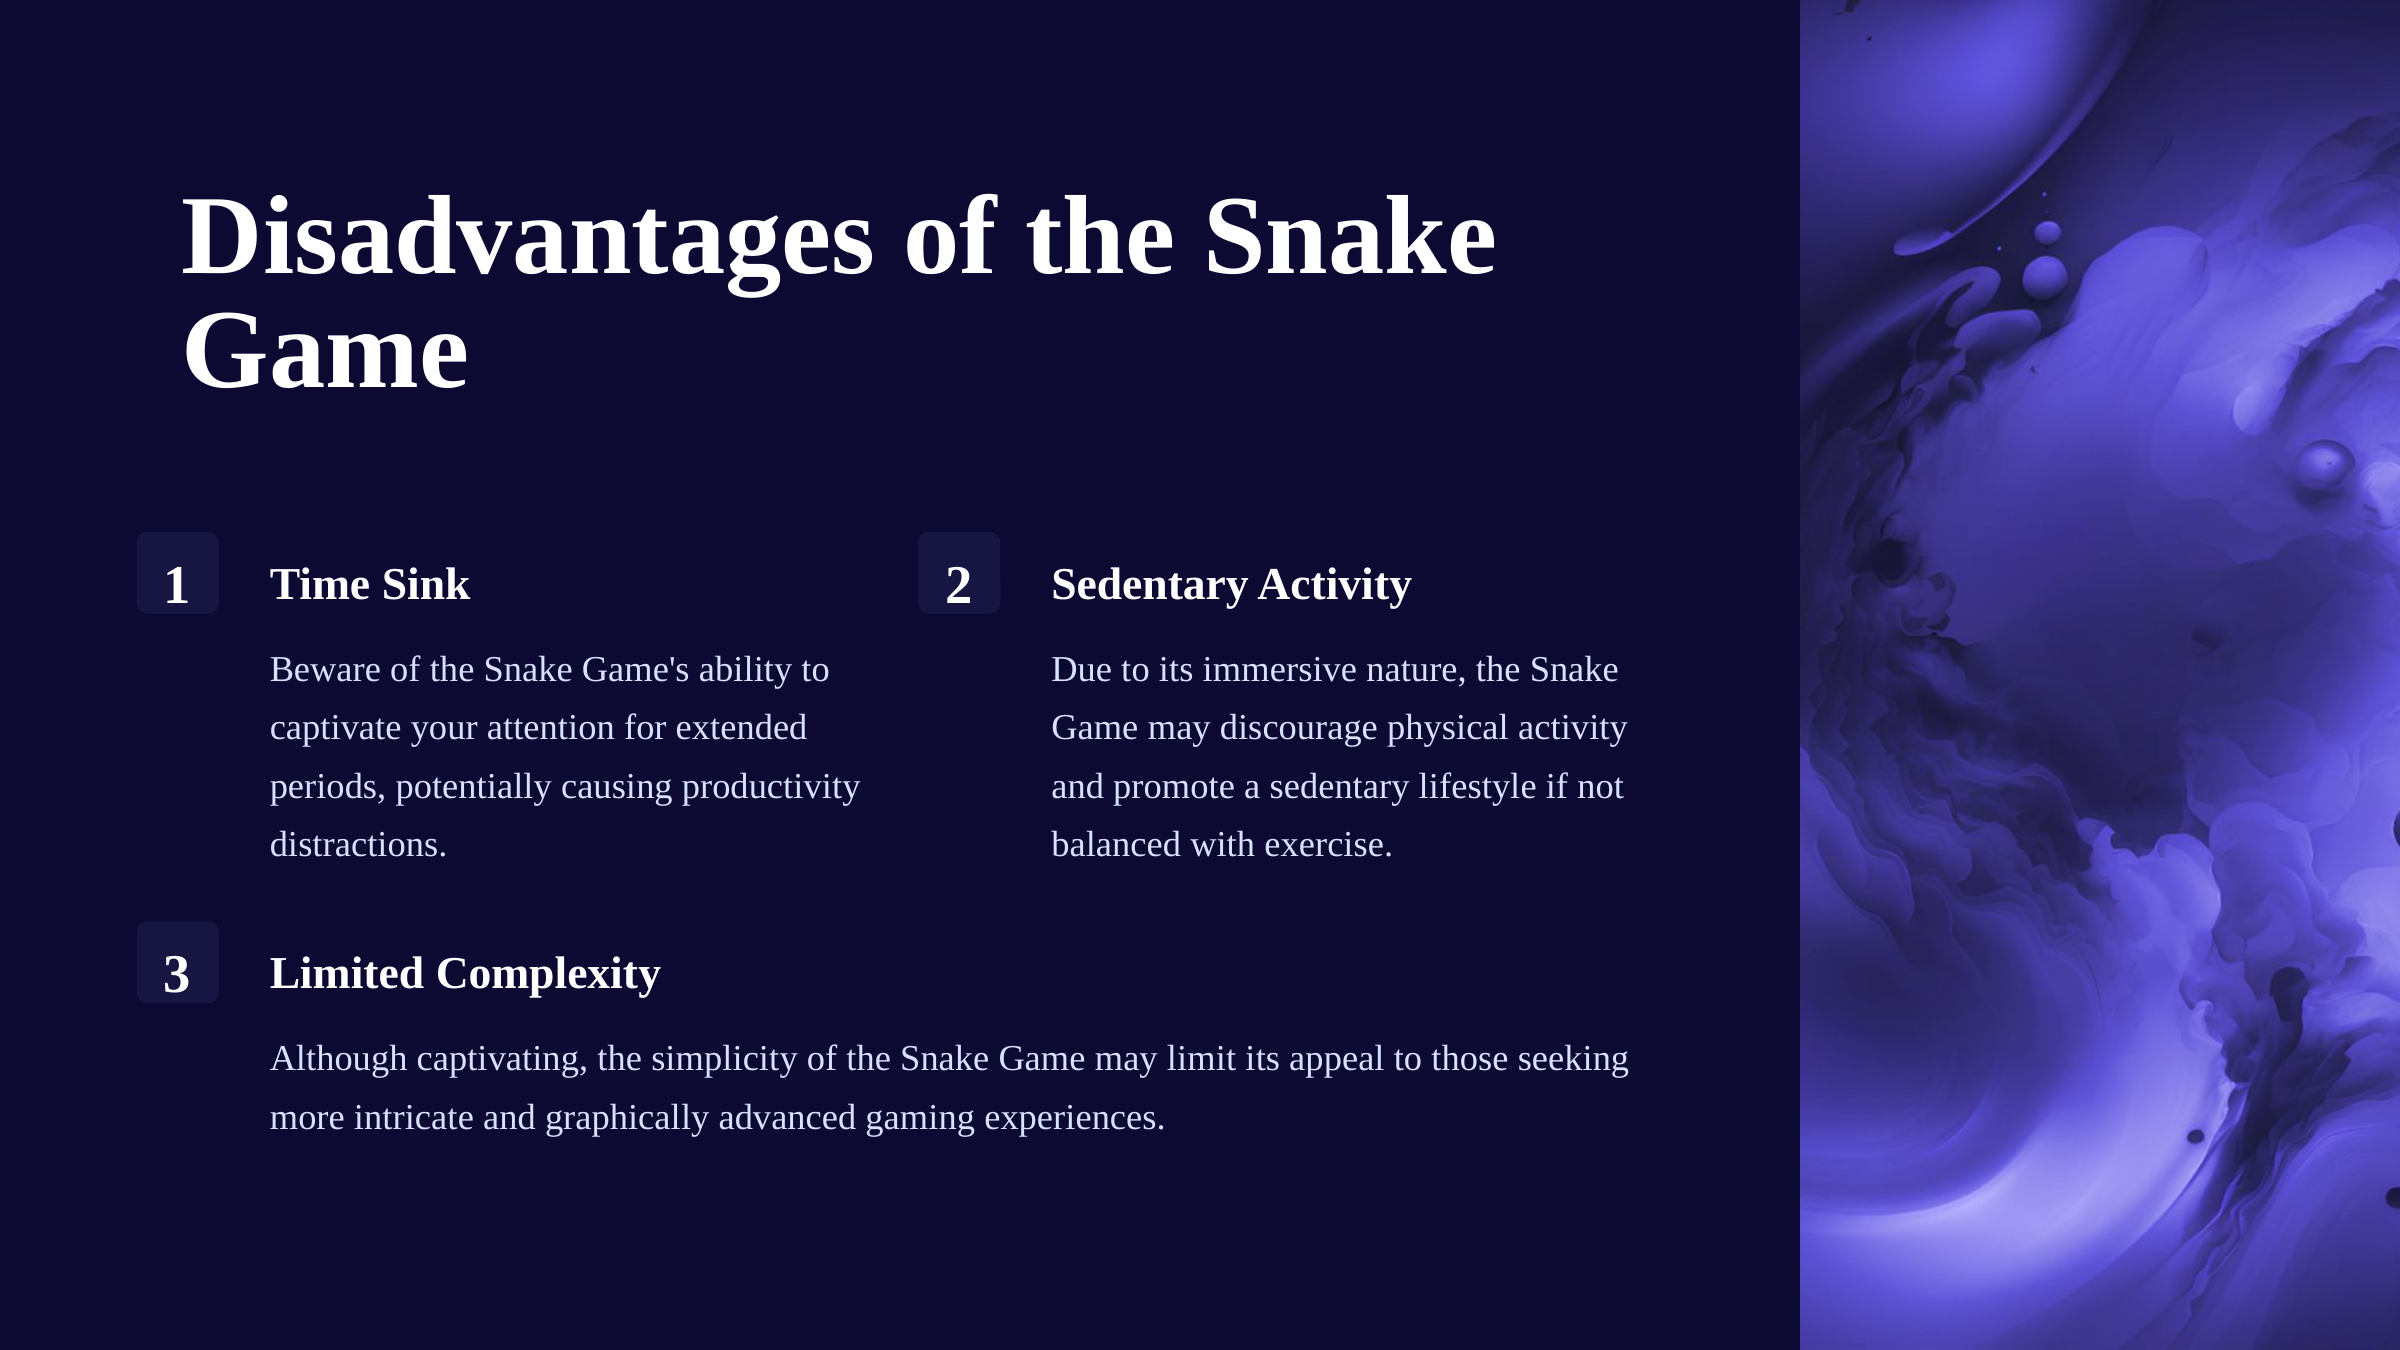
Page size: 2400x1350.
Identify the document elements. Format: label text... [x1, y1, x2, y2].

text_box Beware of the Snake Game's ability to captivate your attention for extended periods, potentially causing productivity distractions. [255, 623, 882, 857]
text_box Although captivating, the simplicity of the Snake Game may limit its appeal to those seeking more intricate and graphically advanced gaming experiences. [255, 1012, 1664, 1130]
text_box Sedentary Activity [1036, 544, 1497, 602]
text_box [136, 921, 219, 1004]
text_box [0, 0, 1799, 1350]
text_box [918, 531, 1001, 614]
text_box 2 [942, 538, 977, 607]
text_box Limited Complexity [255, 933, 749, 991]
text_box Time Sink [255, 544, 620, 602]
text_box Disadvantages of the Snake Game [167, 174, 1694, 403]
text_box Due to its immersive nature, the Snake Game may discourage physical activity and promote a sedentary lifestyle if not balanced with exercise. [1036, 623, 1664, 857]
text_box 1 [167, 538, 189, 607]
picture [1799, 0, 2400, 1350]
text_box 3 [160, 928, 196, 997]
text_box [136, 531, 219, 614]
